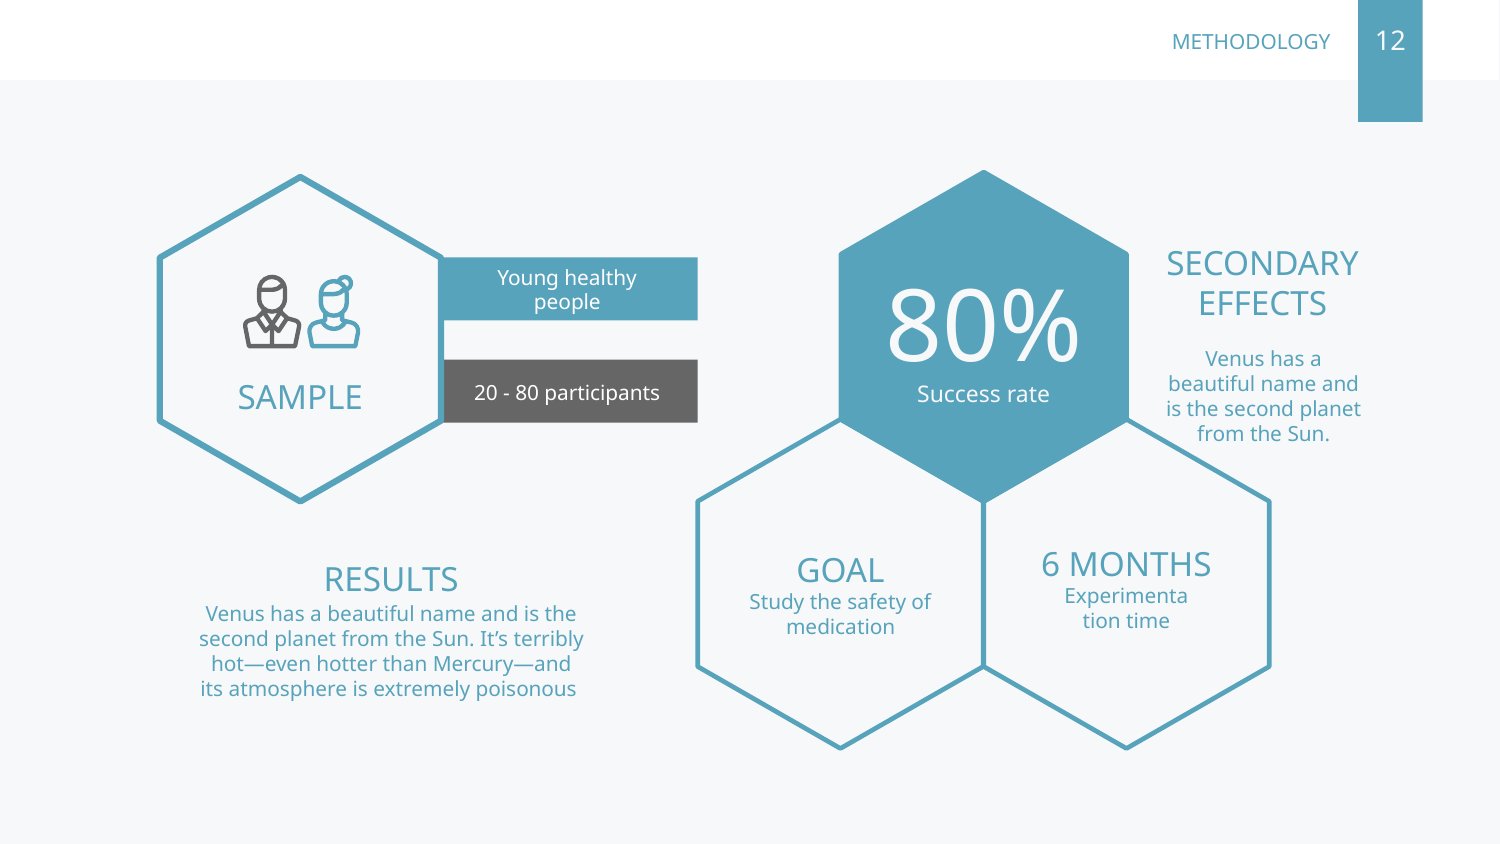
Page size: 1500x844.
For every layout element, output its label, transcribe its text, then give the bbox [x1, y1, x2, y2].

text_box [697, 419, 983, 749]
title METHODOLOGY [646, 14, 1346, 68]
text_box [159, 176, 698, 502]
text_box [983, 419, 1270, 749]
text_box Study the safety of medication [718, 573, 963, 648]
text_box Success rate [861, 364, 1106, 423]
text_box [841, 172, 1127, 502]
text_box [242, 274, 362, 349]
slide_number 12 [1345, 8, 1436, 74]
text_box Venus has a beautiful name and is the second planet from the Sun. It’s terribly hot—even hotter than Mercury—and its atmosphere is extremely poisonous [183, 585, 600, 728]
text_box SECONDARY EFFECTS [1140, 274, 1385, 338]
text_box Experimentation time [1045, 599, 1207, 642]
text_box 6 MONTHS [1022, 535, 1231, 599]
text_box RESULTS [227, 549, 556, 613]
text_box GOAL [736, 540, 945, 604]
text_box Venus has a beautiful name and is the second planet from the Sun. [1146, 338, 1381, 453]
text_box 80% [842, 278, 1125, 364]
